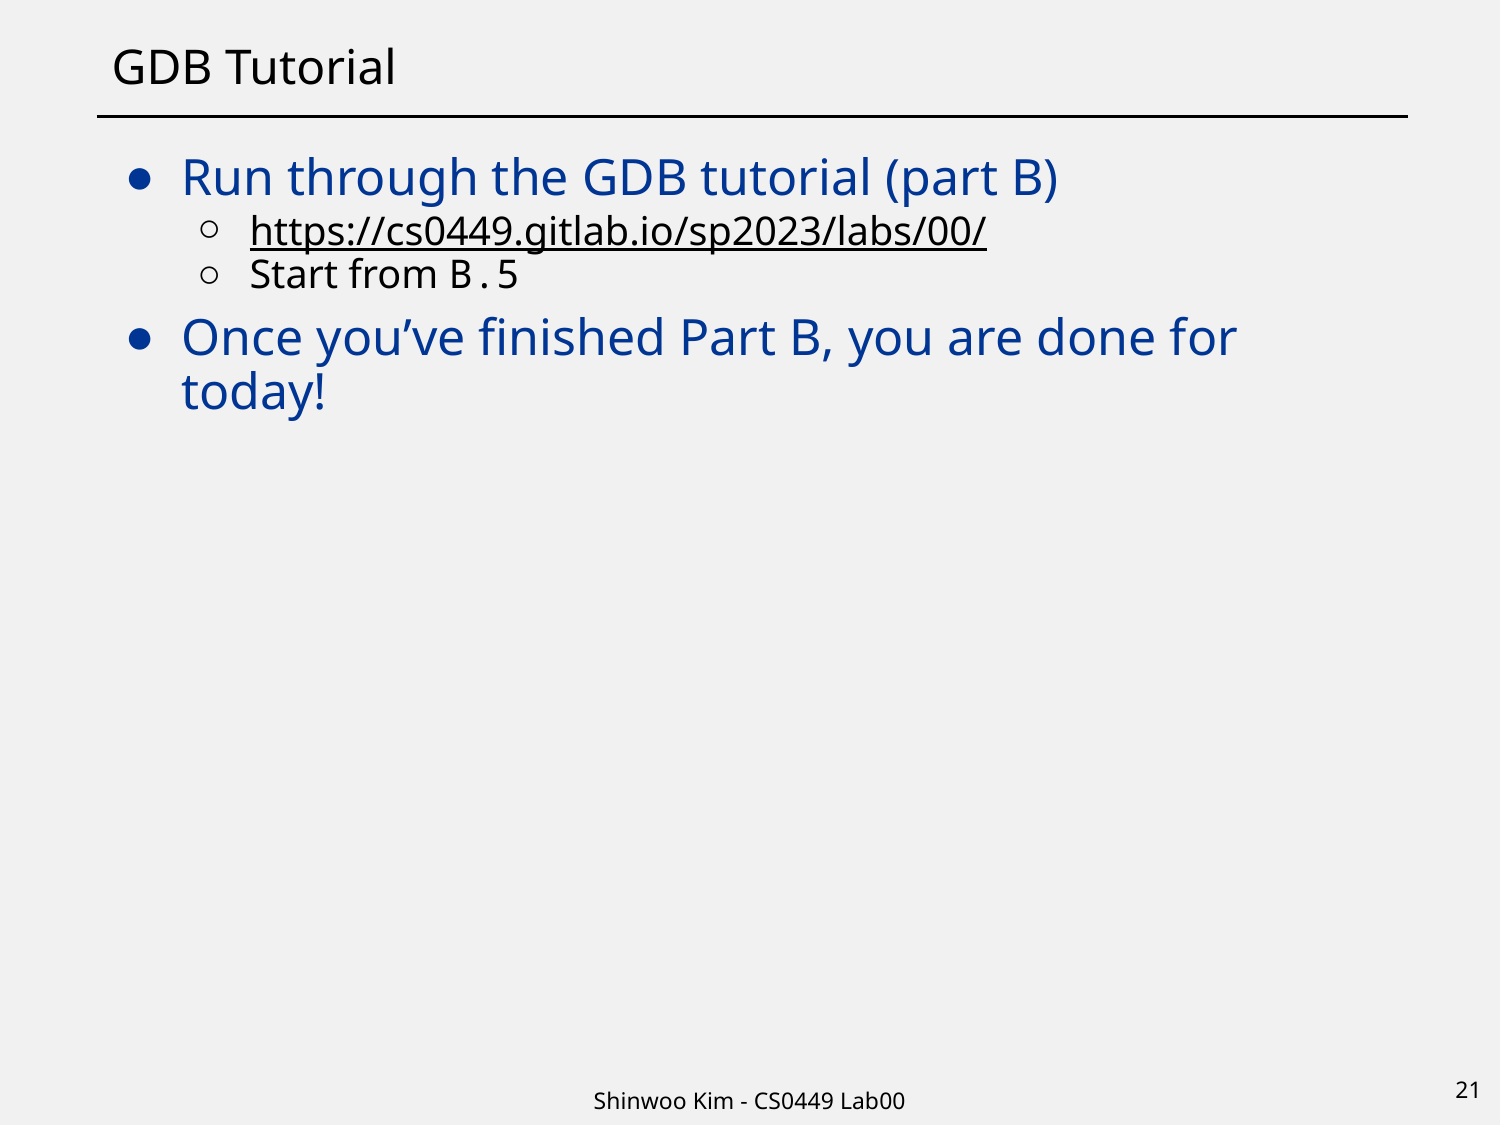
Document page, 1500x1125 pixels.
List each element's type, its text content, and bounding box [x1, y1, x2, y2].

slide_number 21 [1343, 1060, 1500, 1125]
list Run through the GDB tutorial (part B) https://cs0449.gitlab.io/sp2023/labs/00/ Start from B.5 Once you’ve finished Part B, you are done for today! [95, 134, 1407, 1038]
title GDB Tutorial [93, 4, 1407, 114]
footer Shinwoo Kim - CS0449 Lab00 [496, 1065, 1004, 1125]
